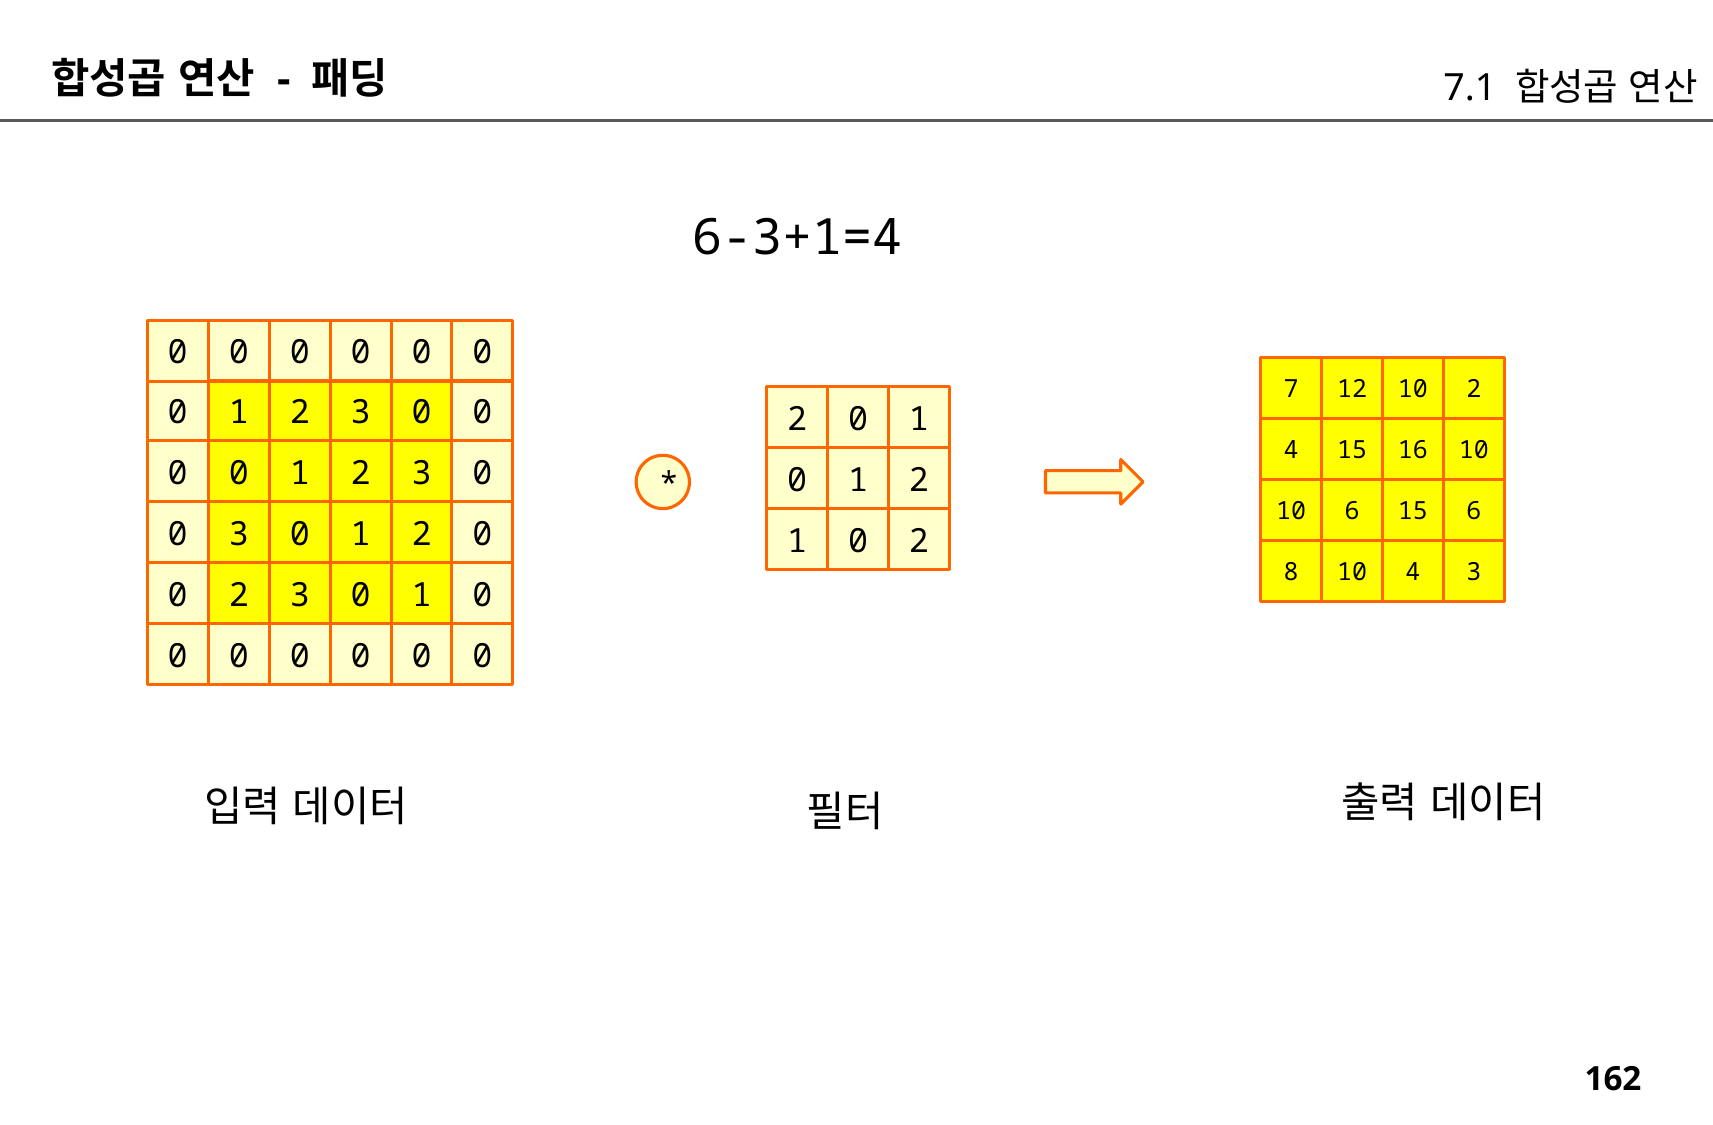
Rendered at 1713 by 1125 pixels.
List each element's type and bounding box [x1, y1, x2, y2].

text_box [916, 44, 1713, 111]
text_box [1326, 768, 1561, 834]
text_box [11, 13, 803, 105]
text_box [1258, 355, 1507, 603]
text_box [791, 777, 899, 842]
text_box [189, 772, 424, 837]
text_box [677, 196, 917, 272]
text_box [1043, 457, 1146, 507]
text_box [766, 386, 950, 571]
text_box [634, 453, 692, 511]
text_box [145, 318, 515, 687]
